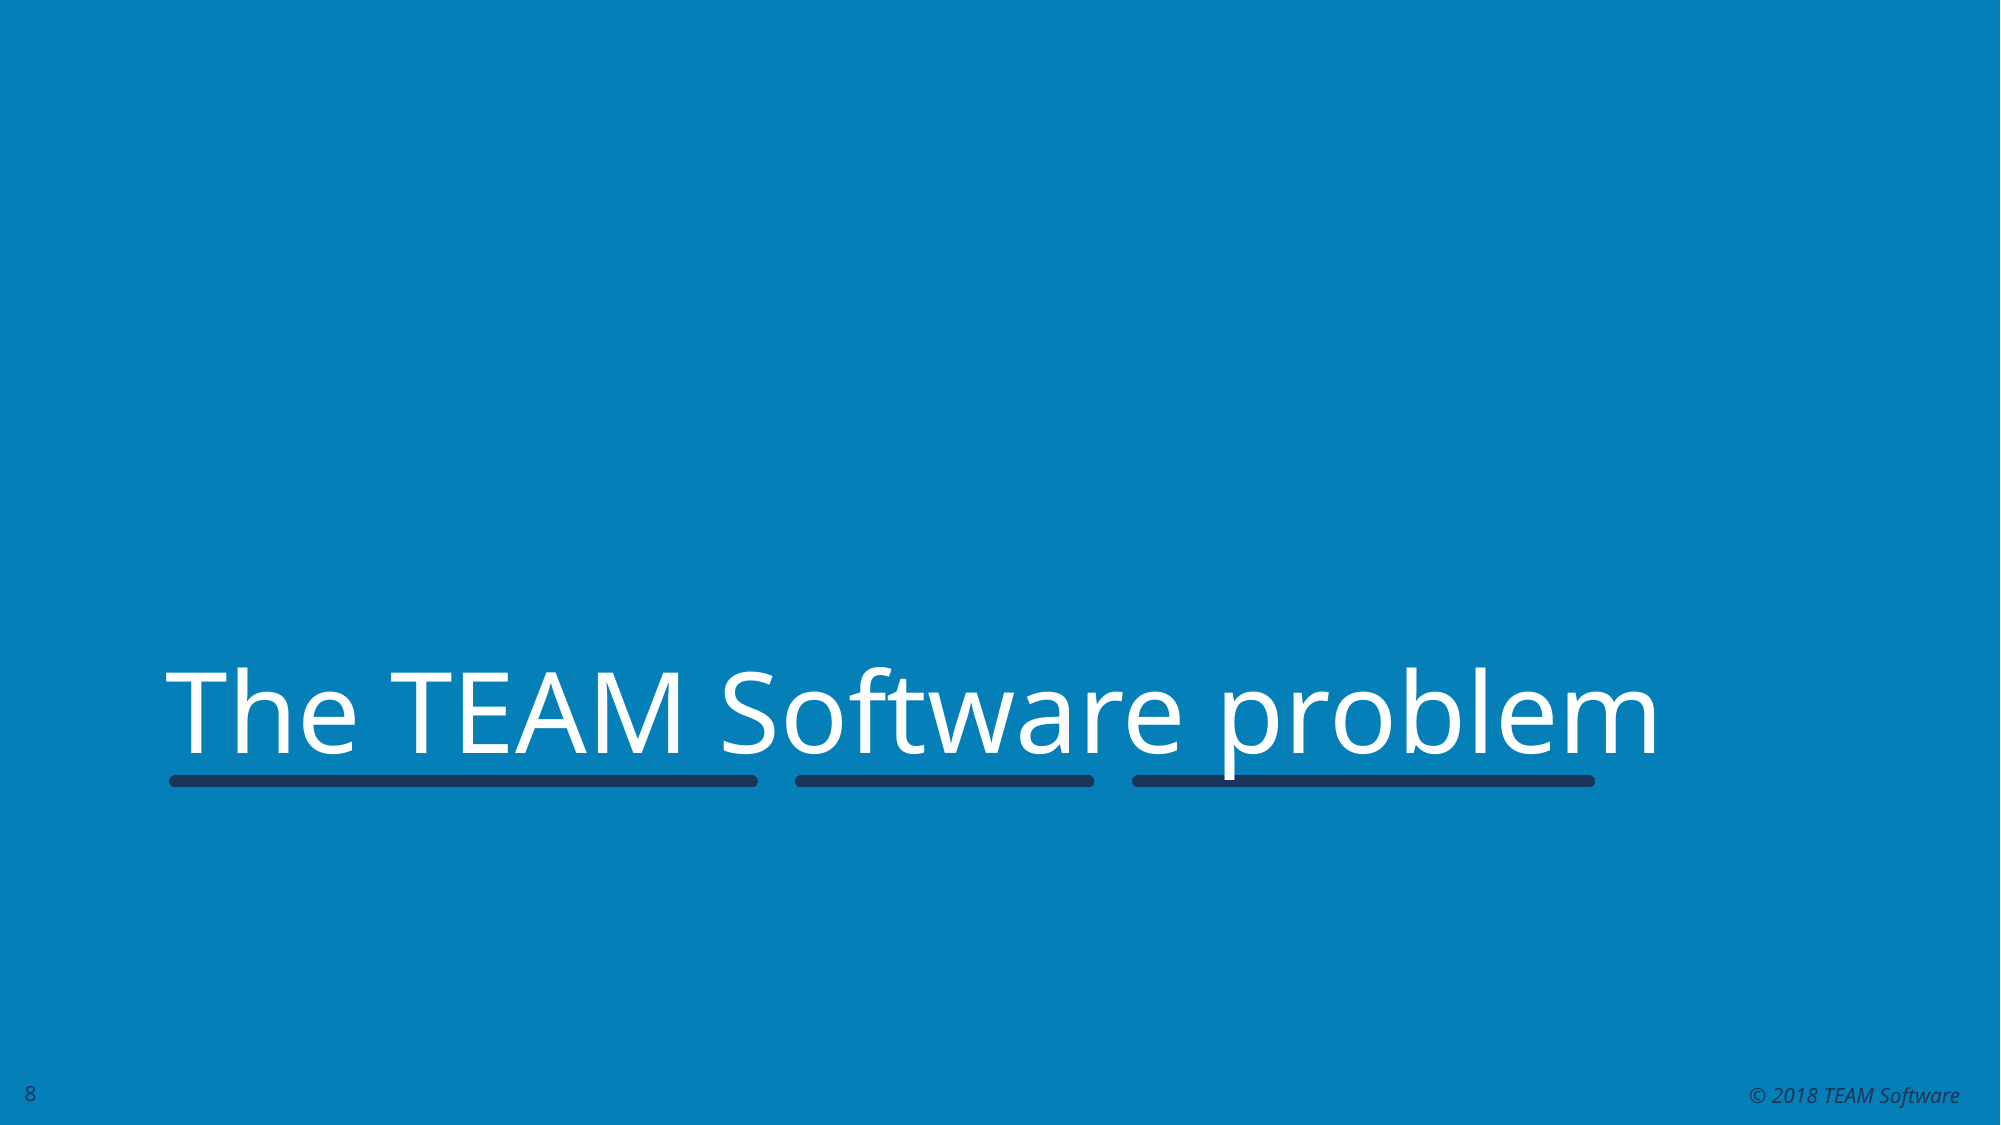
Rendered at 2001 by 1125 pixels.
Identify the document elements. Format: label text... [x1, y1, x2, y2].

title The TEAM Software problem [151, 649, 1877, 867]
slide_number 8 [9, 1065, 96, 1125]
